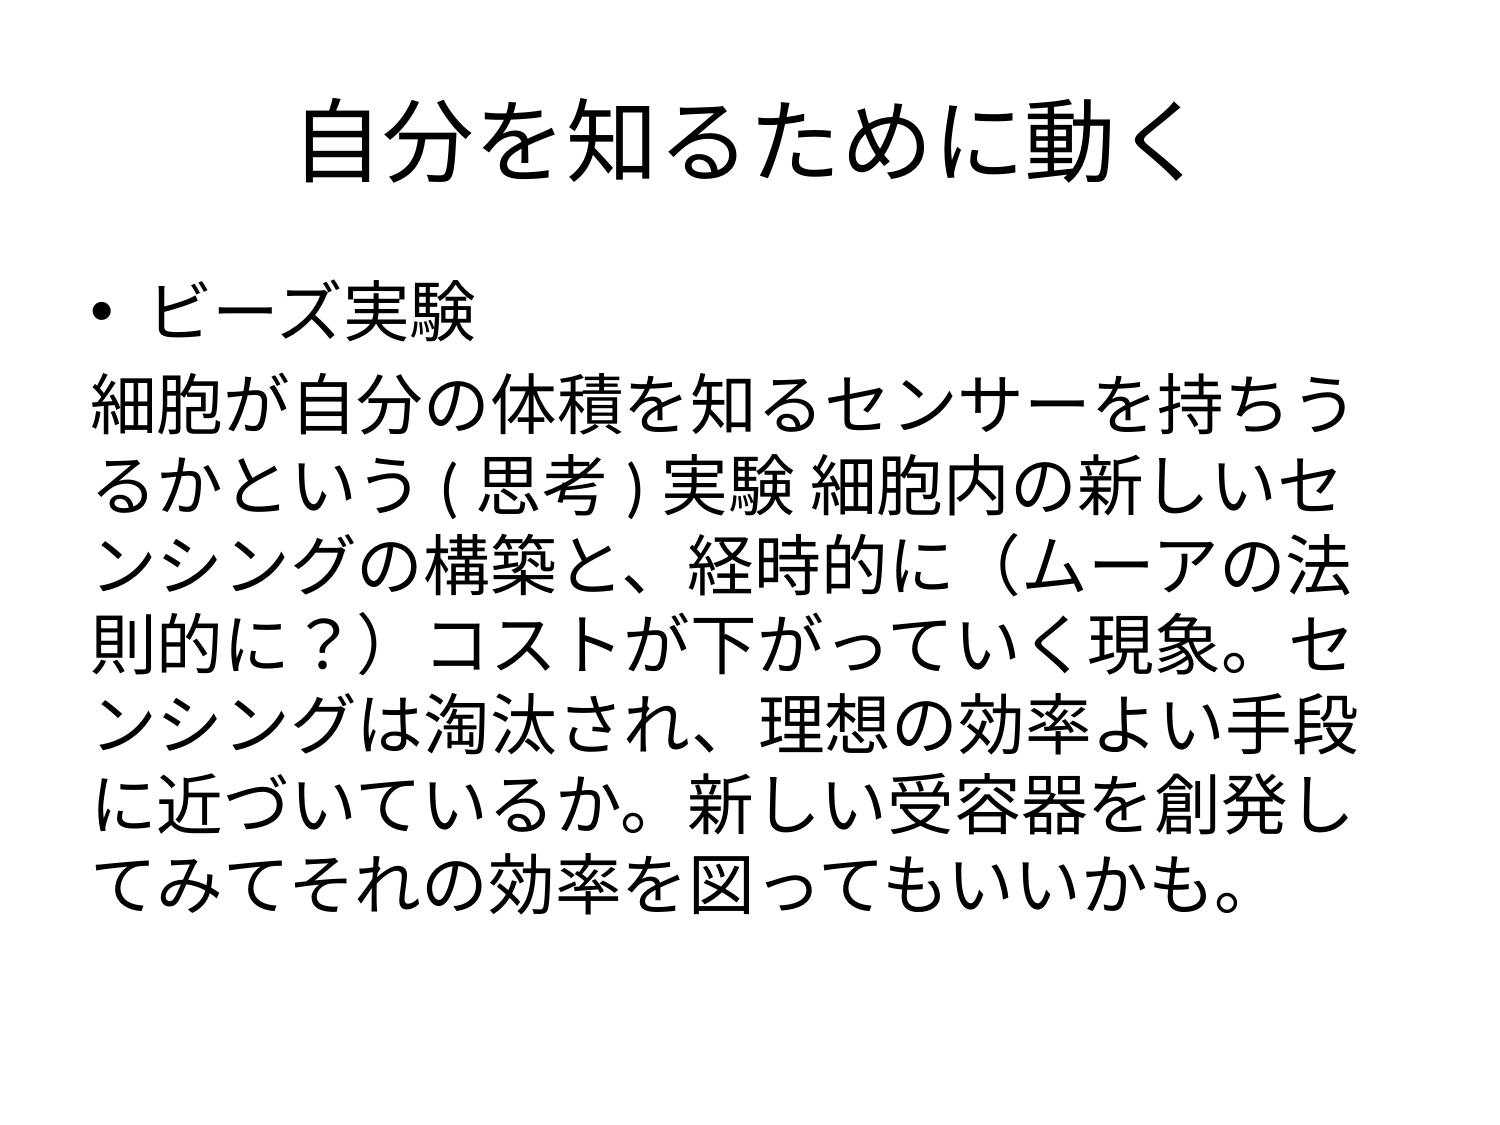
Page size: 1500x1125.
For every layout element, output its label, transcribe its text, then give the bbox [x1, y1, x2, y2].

title 自分を知るために動く [75, 45, 1425, 233]
list ビーズ実験 細胞が自分の体積を知るセンサーを持ちうるかという(思考)実験 細胞内の新しいセンシングの構築と、経時的に（ムーアの法則的に？）コストが下がっていく現象。センシングは淘汰され、理想の効率よい手段に近づいているか。新しい受容器を創発してみてそれの効率を図ってもいいかも。 [75, 262, 1425, 1005]
